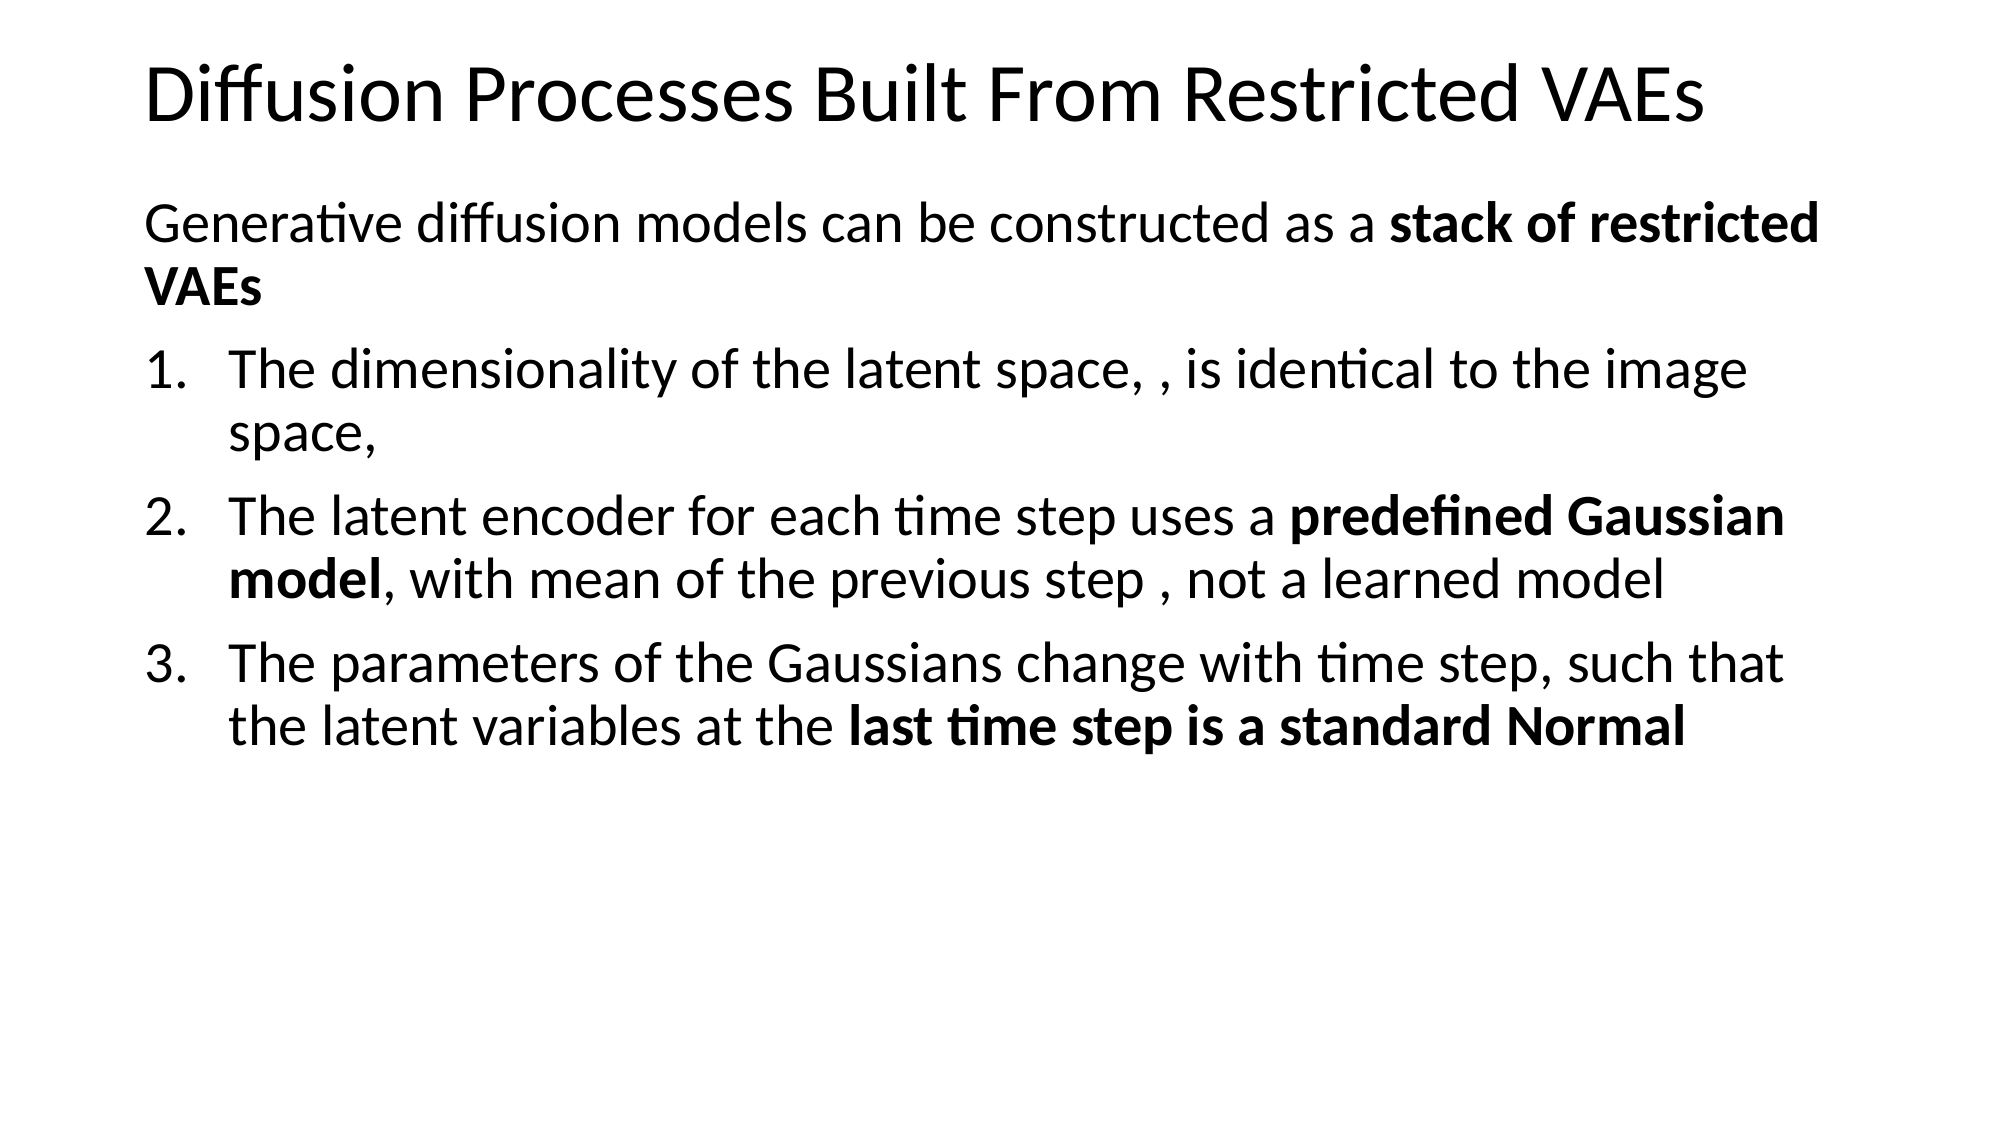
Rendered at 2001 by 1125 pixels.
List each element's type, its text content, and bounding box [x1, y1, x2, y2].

title Diffusion Processes Built From Restricted VAEs [129, 22, 1855, 166]
